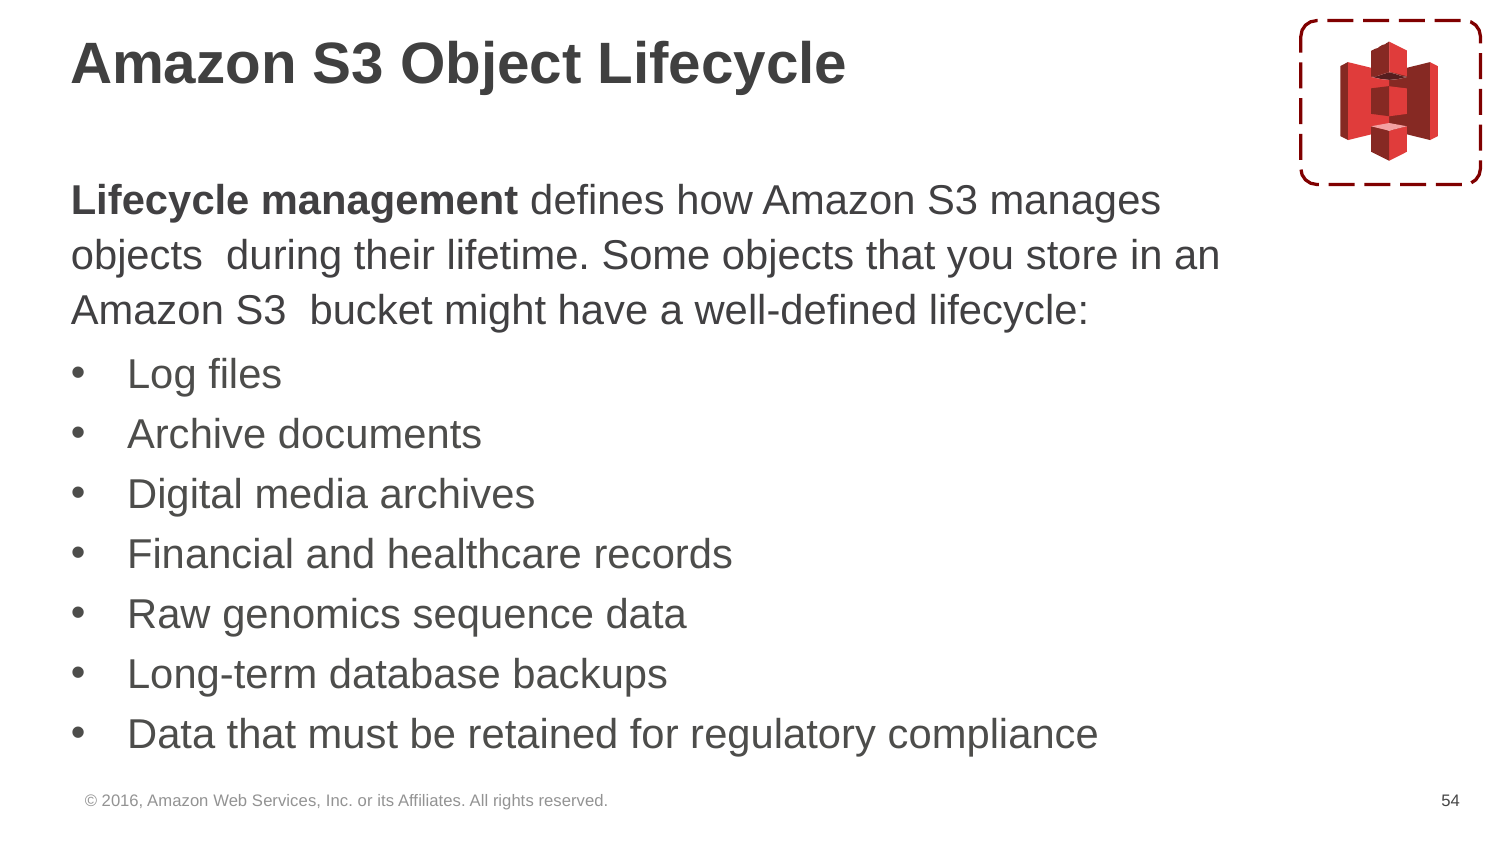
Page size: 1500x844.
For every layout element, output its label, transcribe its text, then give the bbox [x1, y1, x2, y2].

text_box Lifecycle management defines how Amazon S3 manages objects during their lifetime. Some objects that you store in an Amazon S3 bucket might have a well-defined lifecycle: Log files Archive documents Digital media archives Financial and healthcare records Raw genomics sequence data Long-term database backups Data that must be retained for regulatory compliance [68, 165, 1305, 757]
title Amazon S3 Object Lifecycle [68, 22, 850, 165]
footer © 2016, Amazon Web Services, Inc. or its Affiliates. All rights reserved. [82, 789, 613, 844]
slide_number ‹#› [1426, 789, 1467, 844]
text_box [1300, 20, 1481, 185]
